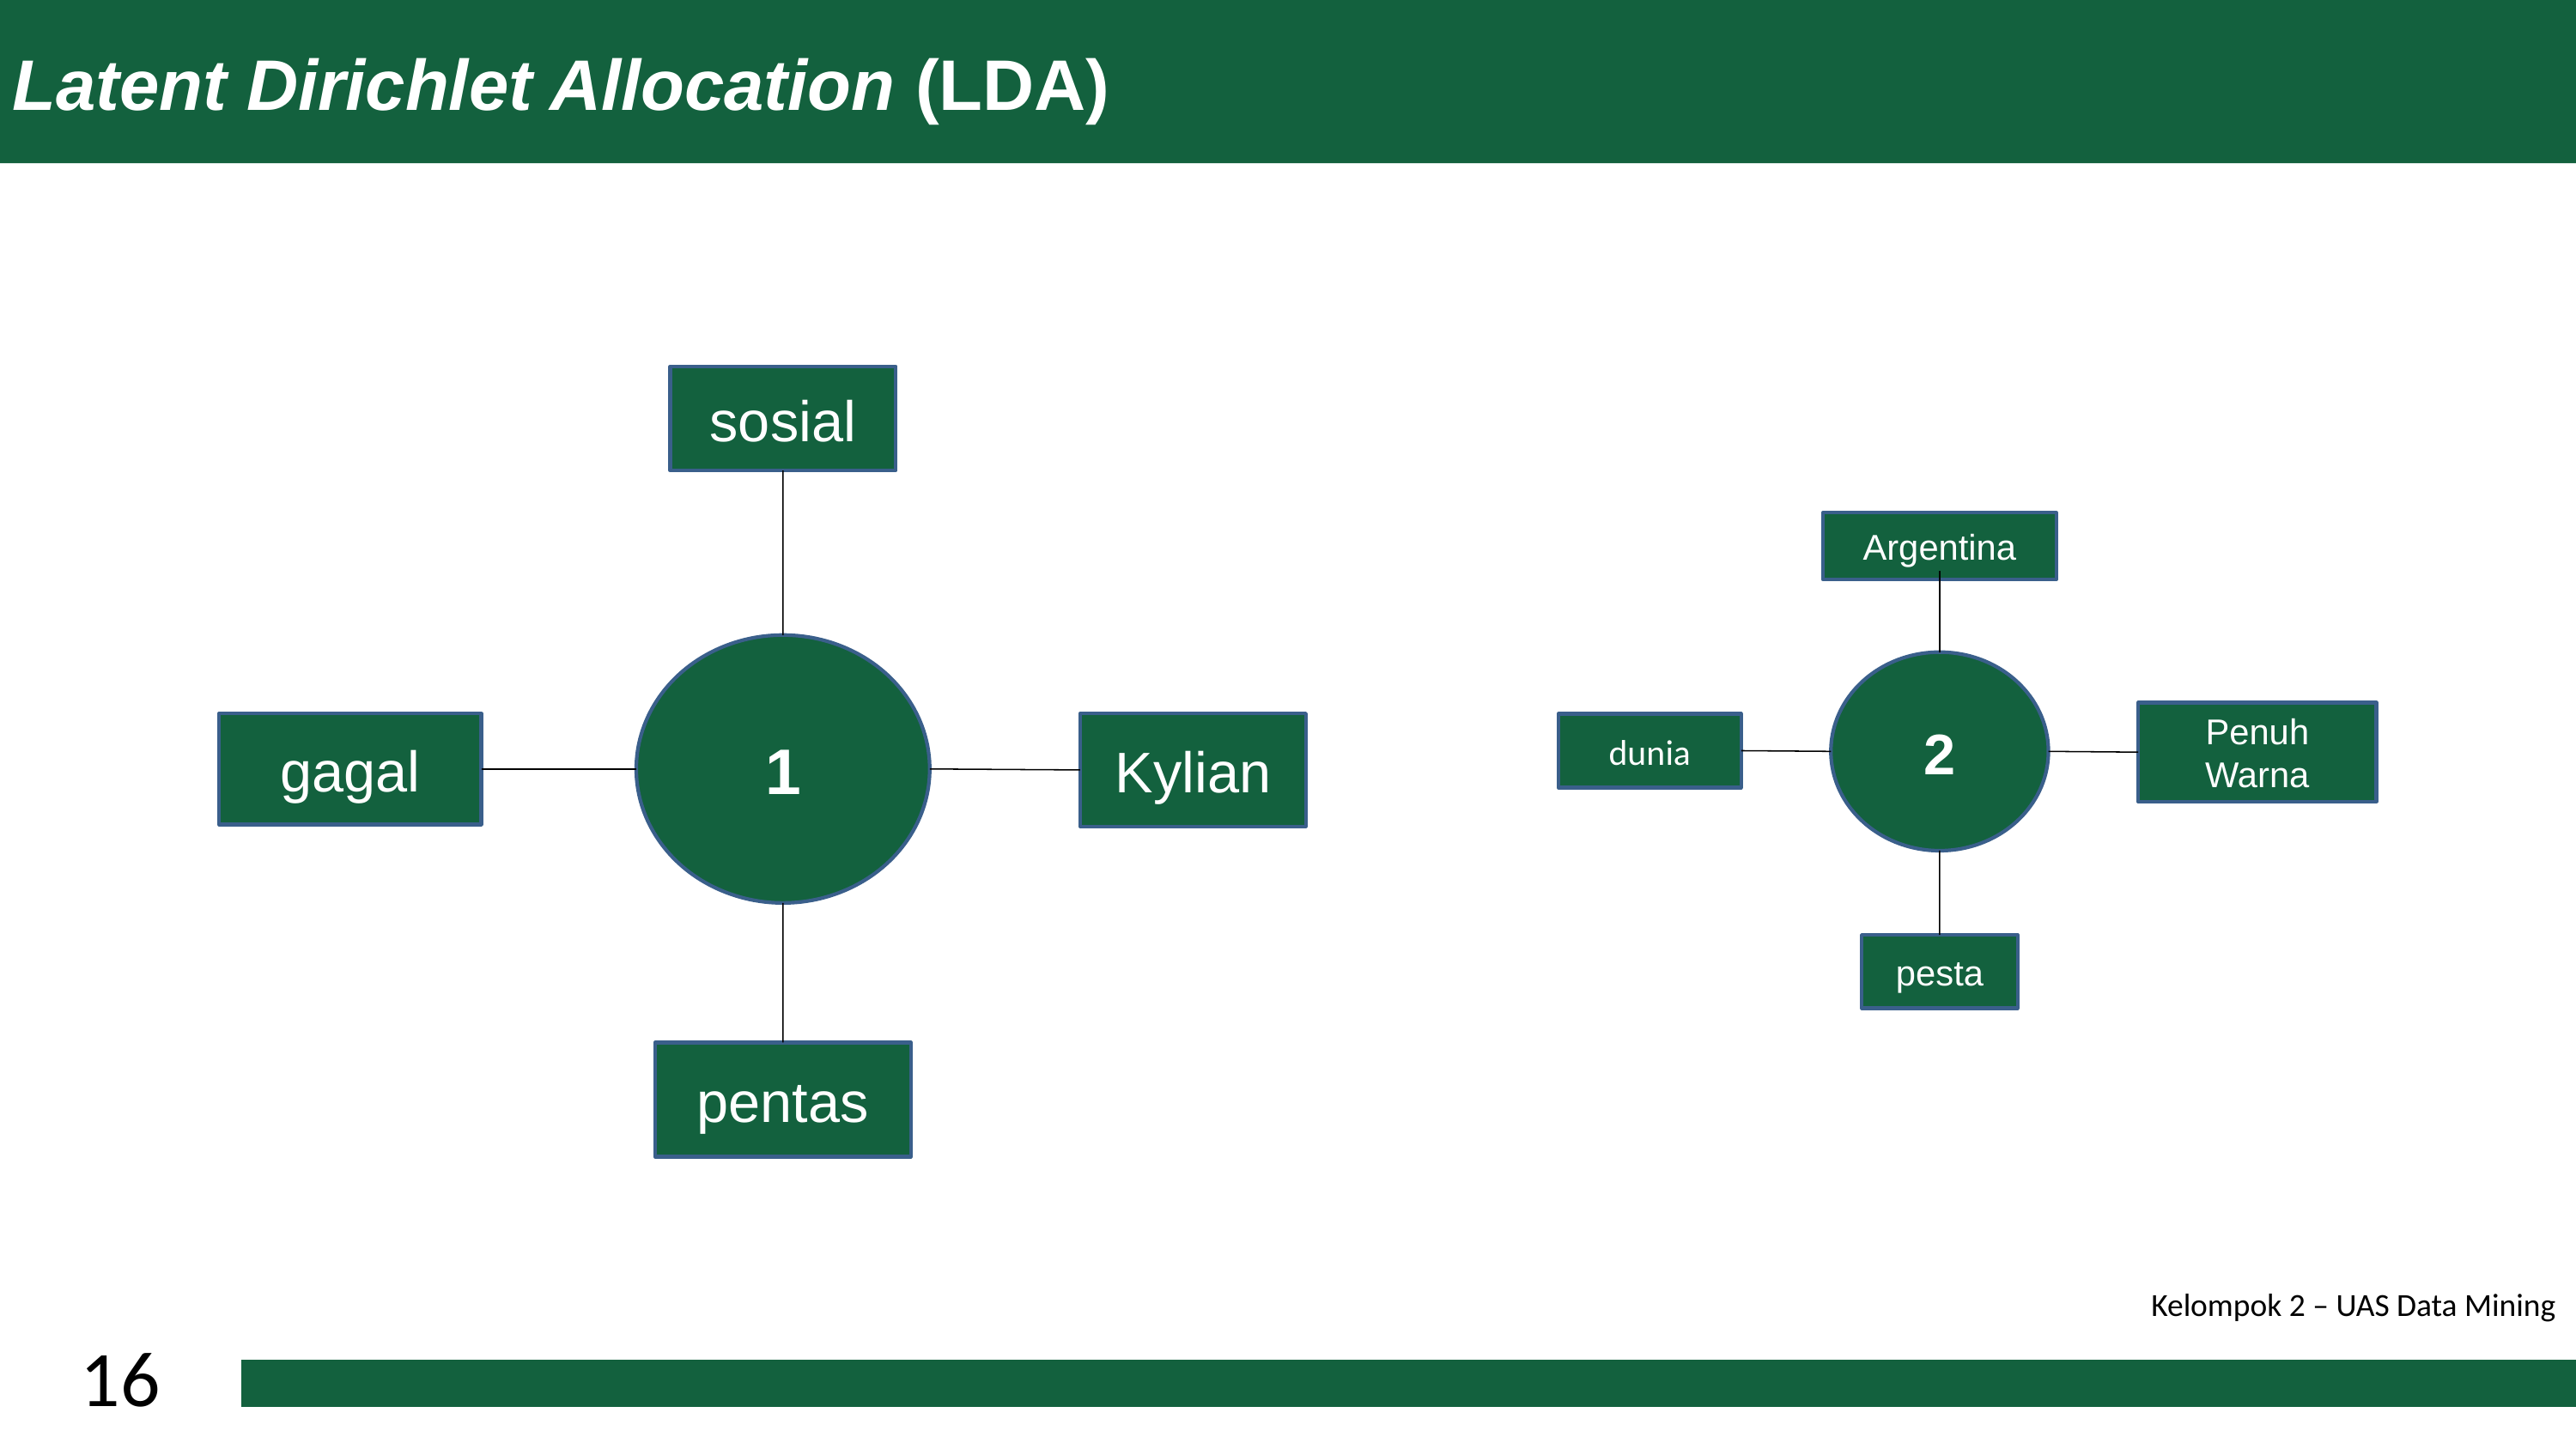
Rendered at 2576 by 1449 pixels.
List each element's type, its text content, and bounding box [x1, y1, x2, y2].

text_box 2 [1829, 650, 2050, 853]
text_box pentas [653, 1040, 913, 1159]
text_box dunia [1557, 712, 1743, 790]
text_box [240, 1358, 2576, 1409]
text_box Kelompok 2 – UAS Data Mining [2138, 1277, 2576, 1330]
text_box Penuh Warna [2136, 700, 2379, 803]
text_box gagal [217, 712, 483, 827]
text_box 1 [634, 633, 932, 905]
text_box pesta [1860, 933, 2020, 1010]
text_box Argentina [1821, 511, 2058, 581]
text_box Latent Dirichlet Allocation (LDA) [0, 0, 2576, 165]
text_box Kylian [1078, 712, 1308, 828]
text_box 16 [46, 1321, 196, 1429]
text_box sosial [668, 365, 897, 472]
